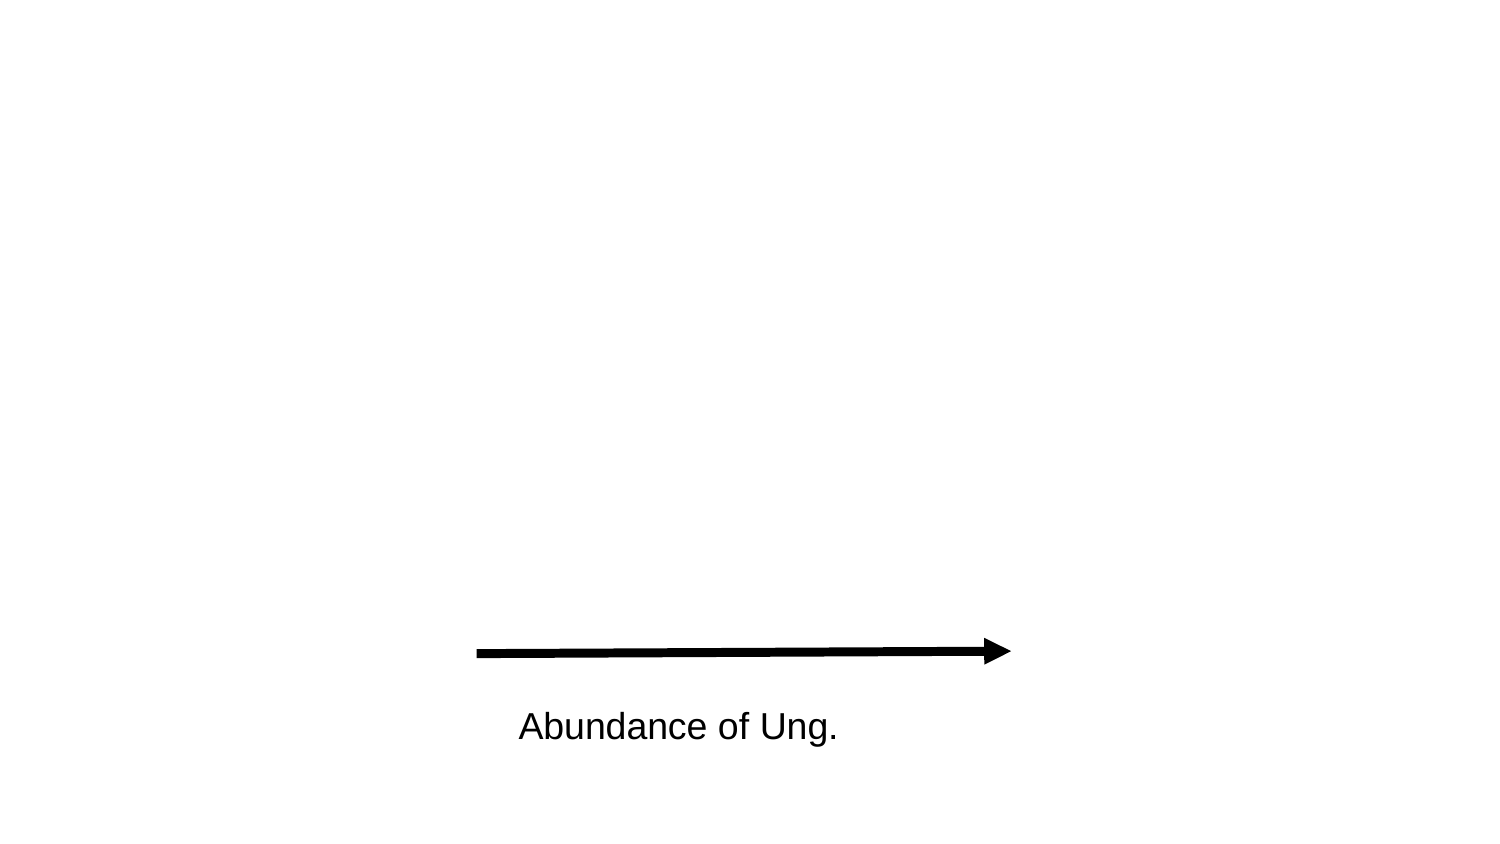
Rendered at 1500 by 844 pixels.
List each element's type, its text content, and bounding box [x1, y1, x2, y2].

text_box Abundance of Ung. [508, 697, 976, 752]
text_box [476, 650, 1012, 654]
